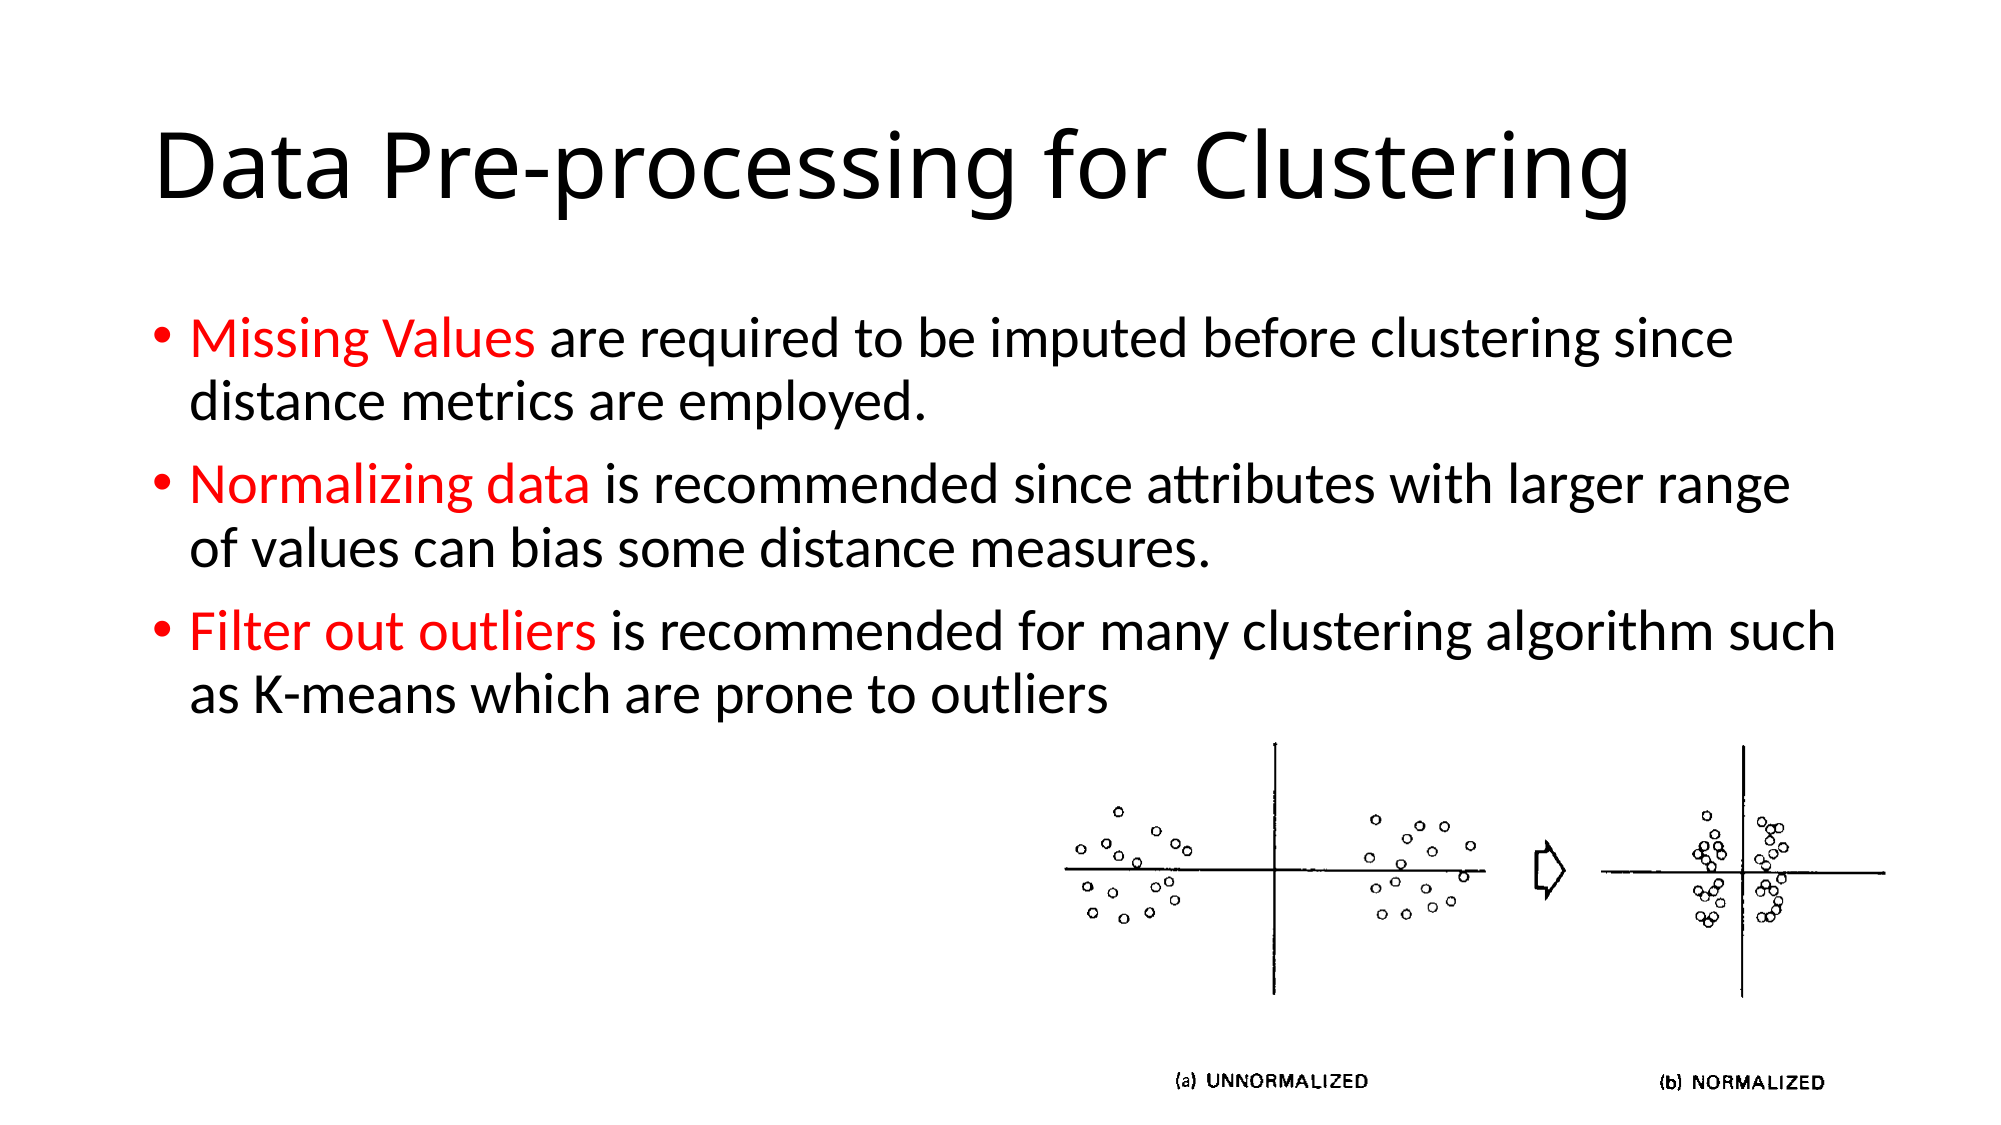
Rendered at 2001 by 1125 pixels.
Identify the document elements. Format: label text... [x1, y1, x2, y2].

list Missing Values are required to be imputed before clustering since distance metrics are employed. Normalizing data is recommended since attributes with larger range of values can bias some distance measures. Filter out outliers is recommended for many clustering algorithm such as K-means which are prone to outliers [137, 299, 1863, 1014]
title Data Pre-processing for Clustering [137, 59, 1863, 278]
picture [1057, 740, 1892, 1097]
